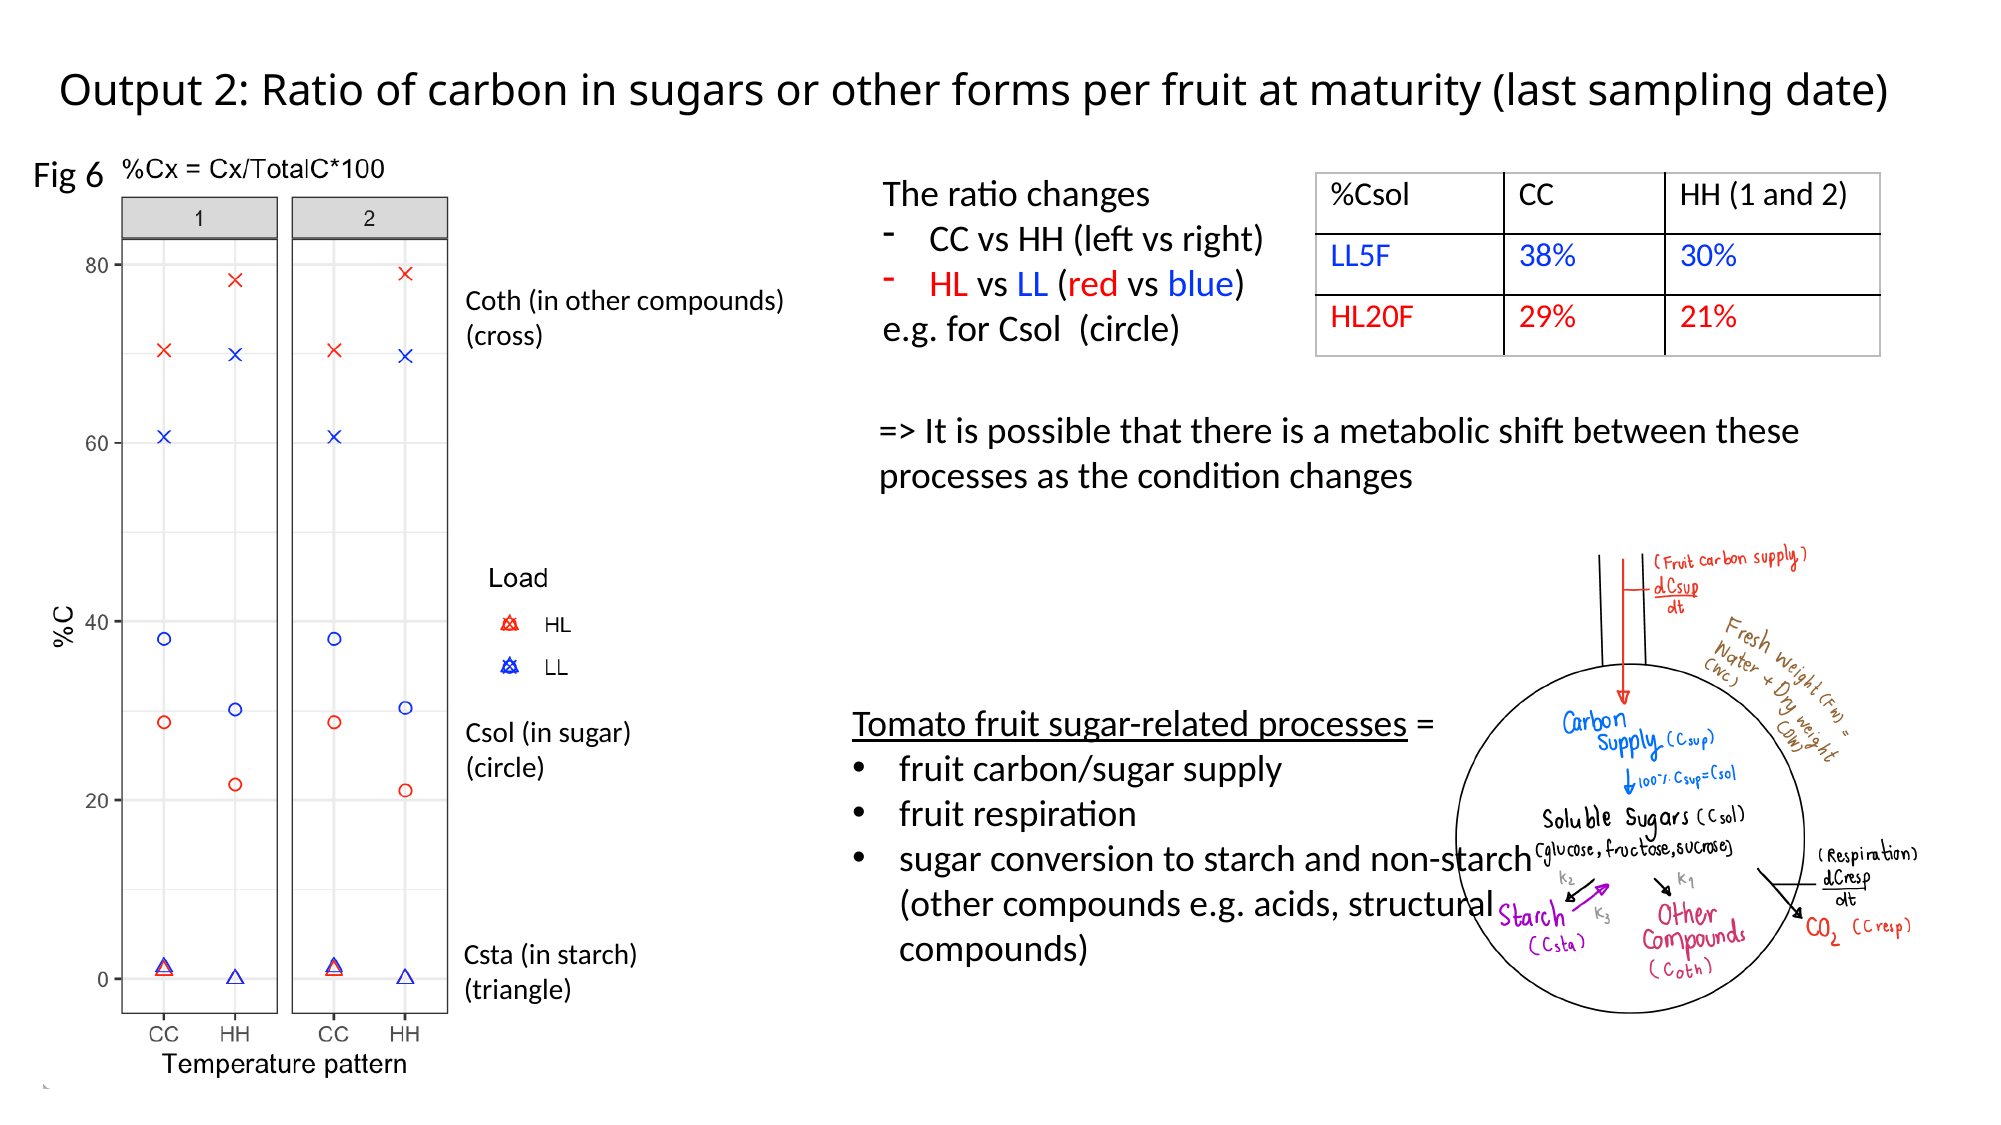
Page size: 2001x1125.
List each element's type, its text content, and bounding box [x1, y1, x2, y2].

text_box Tomato fruit sugar-related processes = fruit carbon/sugar supply fruit respiration sugar conversion to starch and non-starch (other compounds e.g. acids, structural compounds) [837, 691, 1444, 977]
text_box Csta (in starch) (triangle) [582, 928, 697, 1013]
table_cell 38% [1505, 235, 1664, 294]
picture [43, 149, 582, 1090]
table_header %Csol [1317, 174, 1503, 233]
table_cell 30% [1666, 235, 1879, 294]
text_box => It is possible that there is a metabolic shift between these processes as the condition changes [864, 398, 1850, 504]
text_box Csol (in sugar) (circle) [582, 706, 689, 791]
text_box Fig 6 [18, 142, 120, 203]
table_cell HL20F [1317, 296, 1503, 355]
text_box The ratio changes CC vs HH (left vs right) HL vs LL (red vs blue) e.g. for Csol (circle) [867, 161, 1280, 357]
table_cell 29% [1505, 296, 1664, 355]
text_box Coth (in other compounds) (cross) [582, 273, 811, 359]
text_box Output 2: Ratio of carbon in sugars or other forms per fruit at maturity (last sampling date) [43, 37, 1940, 146]
table_cell LL5F [1317, 235, 1503, 294]
table_cell 21% [1666, 296, 1879, 355]
picture [1444, 531, 1940, 1029]
table_header HH (1 and 2) [1666, 174, 1879, 233]
table_header CC [1505, 174, 1664, 233]
